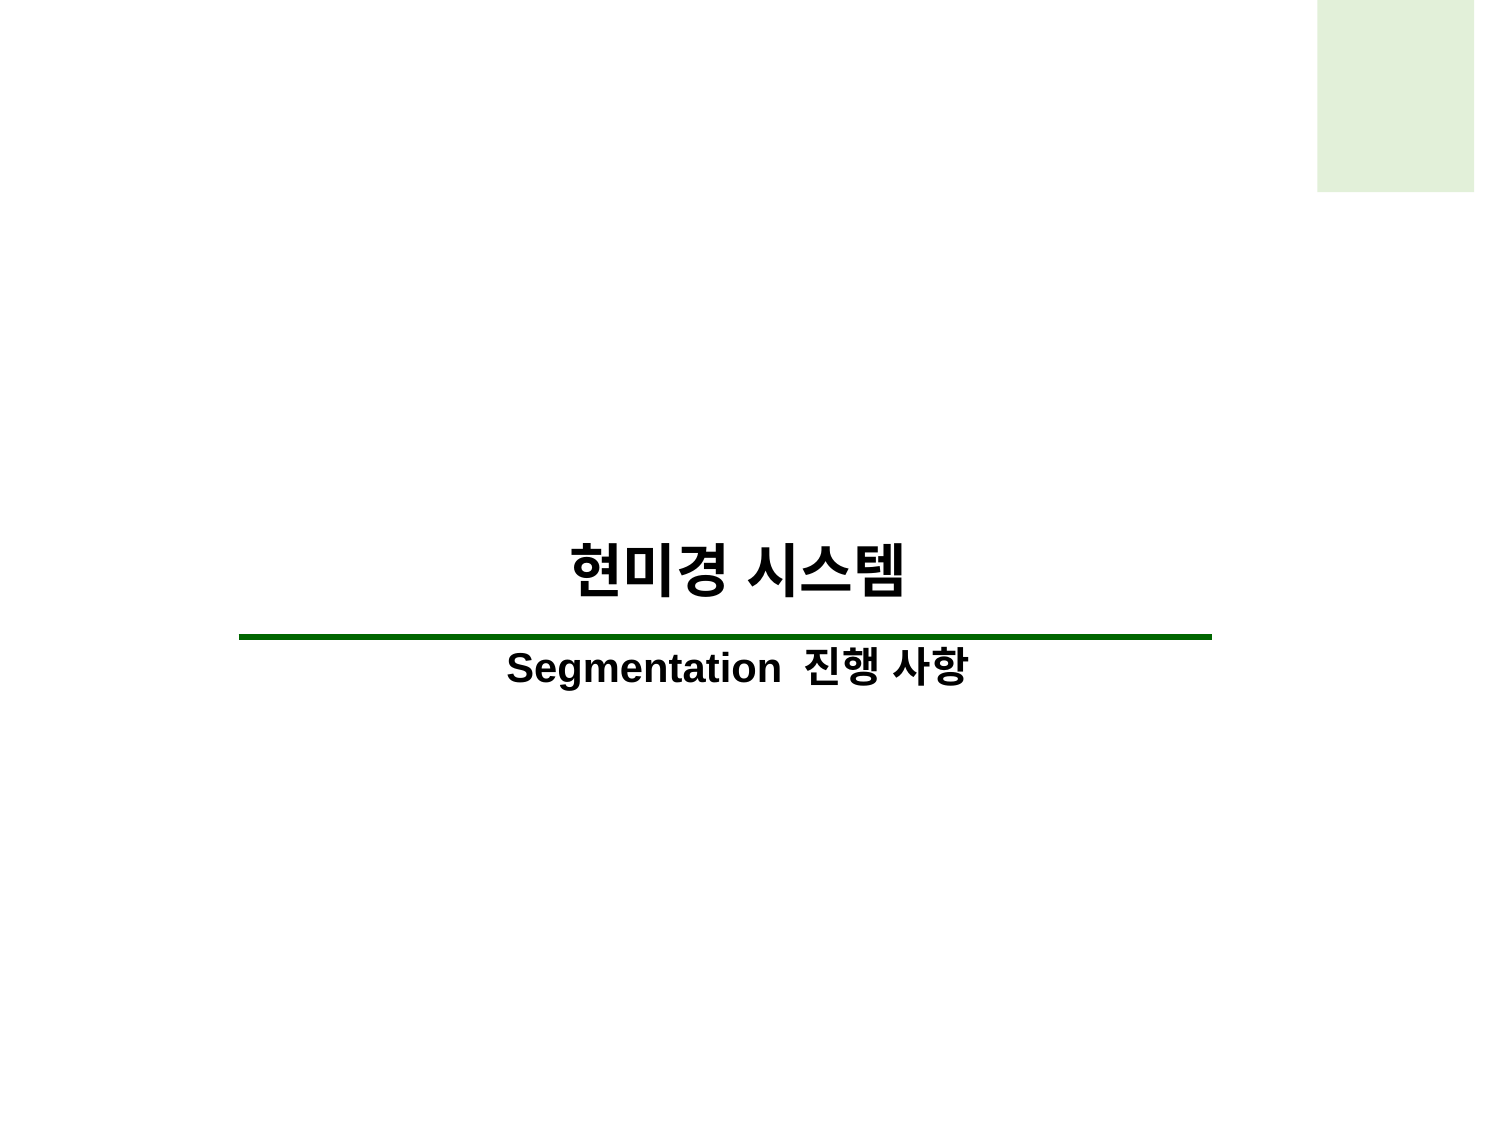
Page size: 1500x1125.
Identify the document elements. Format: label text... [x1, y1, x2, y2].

text_box 현미경 시스템 [134, 526, 1342, 612]
text_box [1316, 0, 1475, 193]
text_box Segmentation 진행 사항 [134, 633, 1342, 699]
